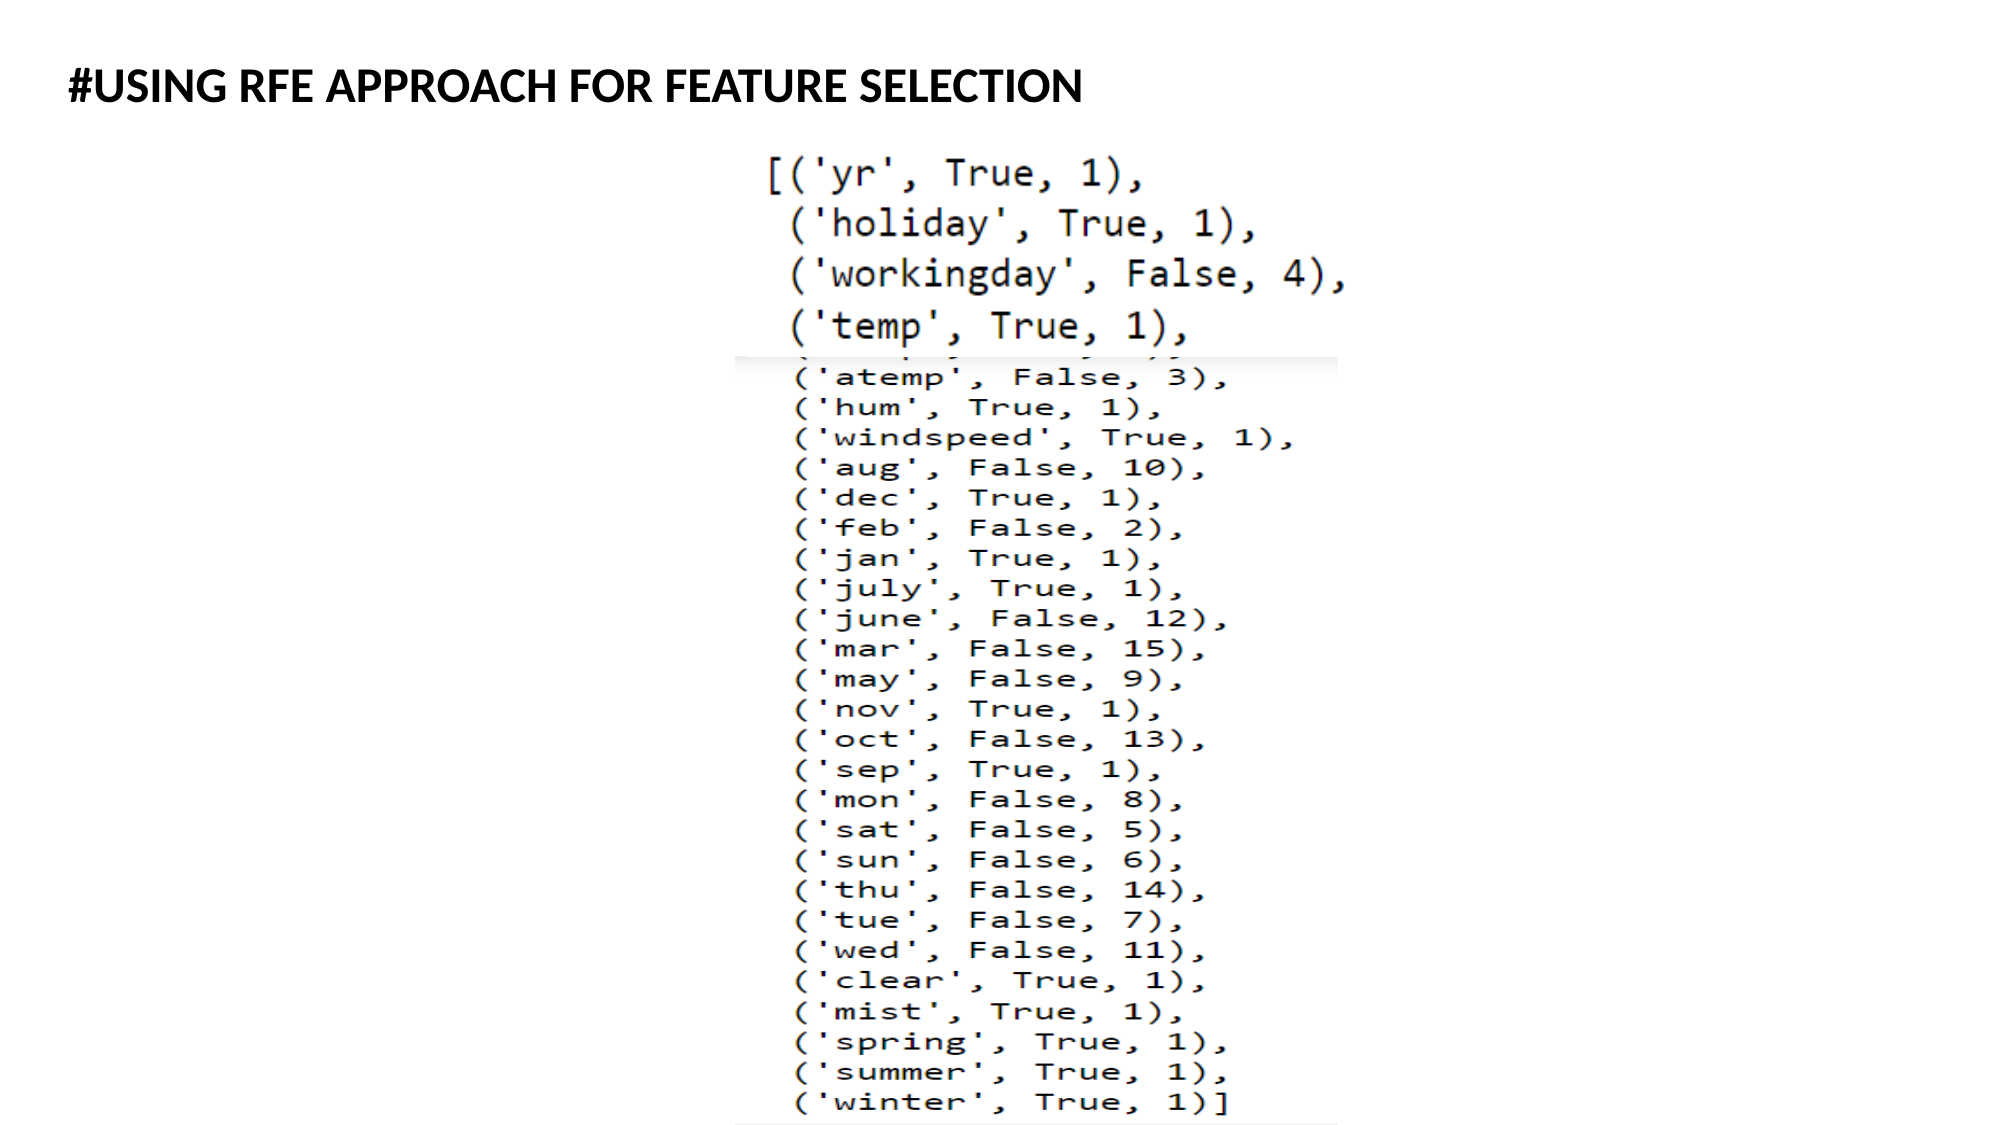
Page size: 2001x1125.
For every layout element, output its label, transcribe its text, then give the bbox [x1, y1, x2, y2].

picture [735, 143, 1351, 1125]
text_box #USING RFE APPROACH FOR FEATURE SELECTION [53, 44, 1221, 120]
